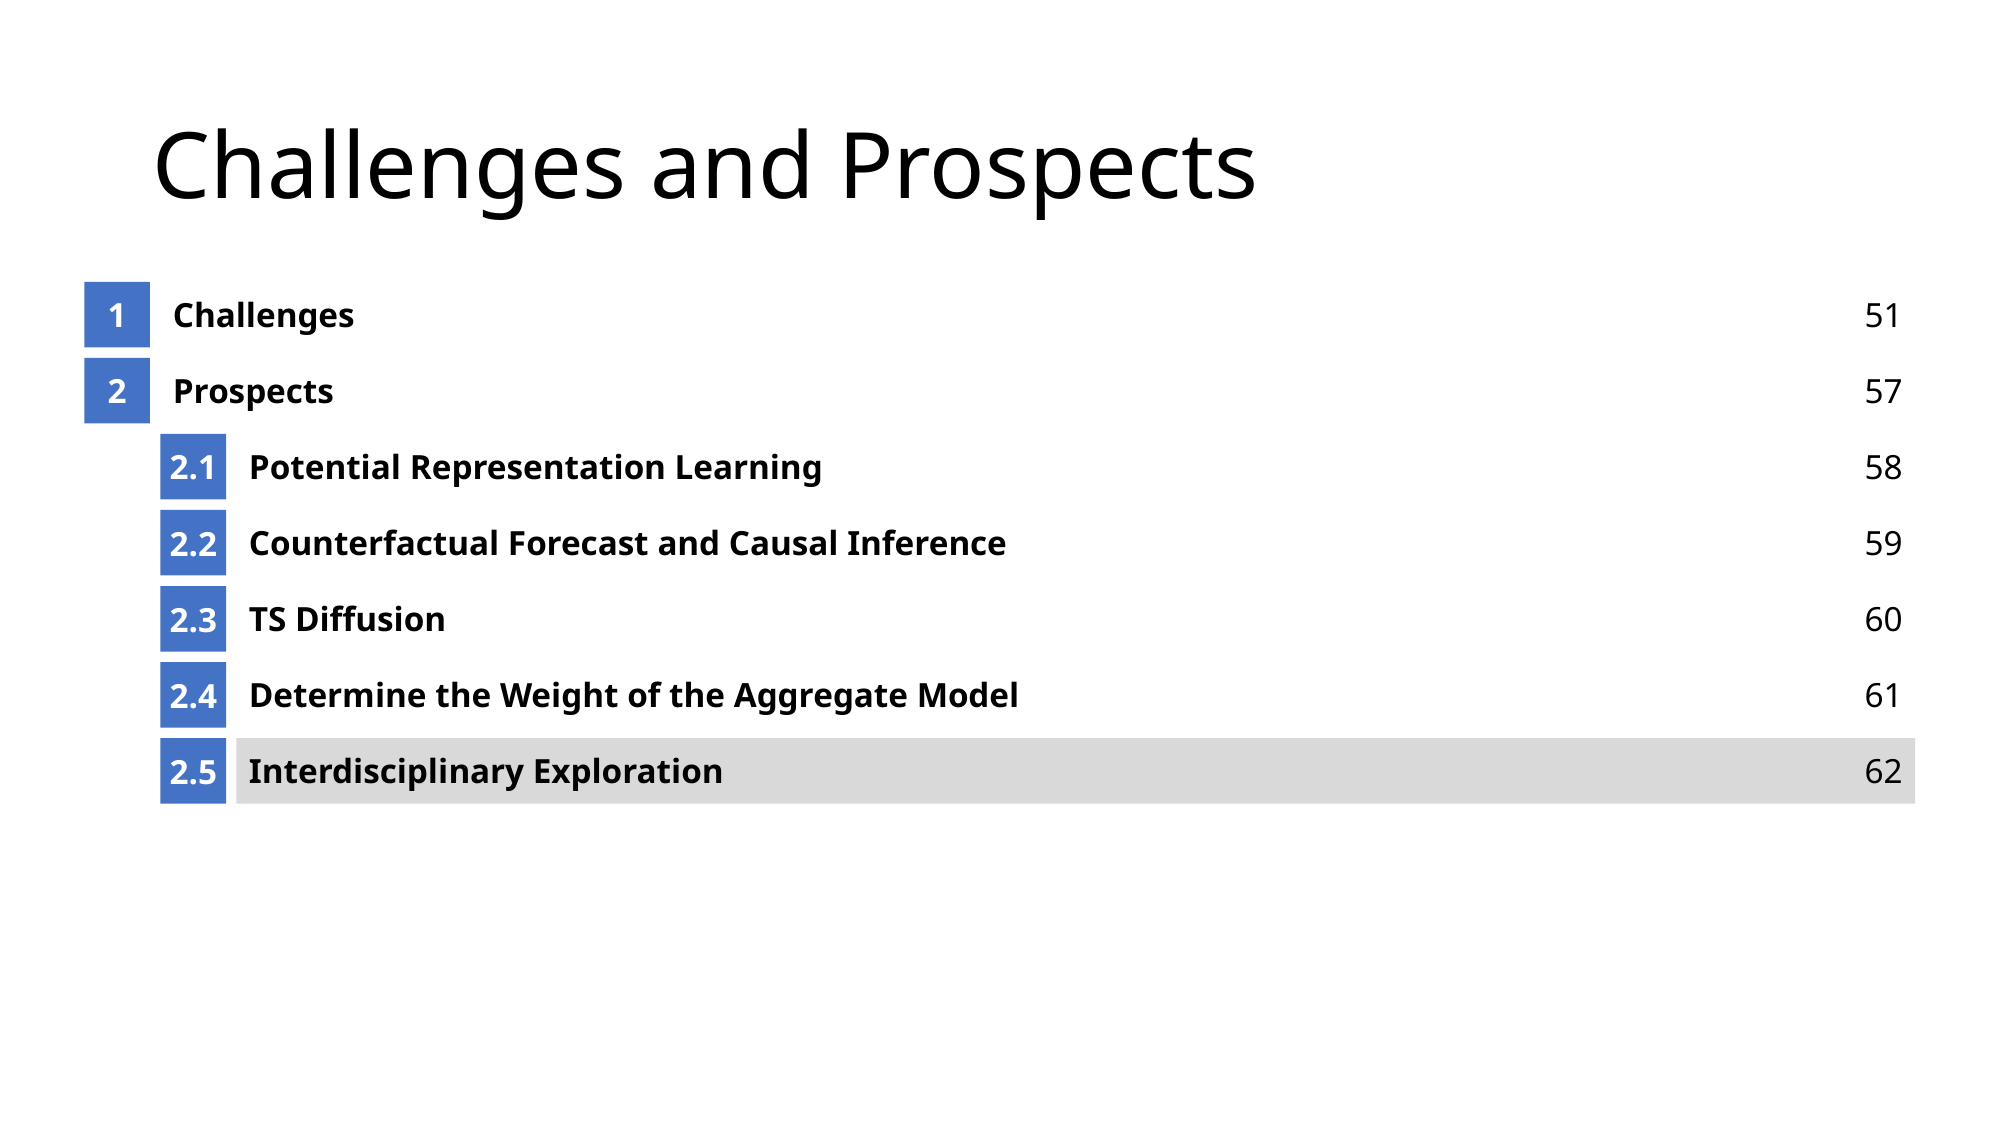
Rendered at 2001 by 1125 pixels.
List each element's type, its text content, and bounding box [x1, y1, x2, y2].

text_box [1014, 737, 1884, 805]
text_box 2.3 [159, 585, 227, 653]
text_box 51 [1884, 281, 1904, 348]
text_box 58 [1884, 433, 1904, 500]
text_box 59 [1884, 509, 1904, 577]
text_box 1 [83, 281, 151, 348]
text_box 57 [1884, 357, 1904, 424]
text_box 61 [1884, 661, 1904, 729]
text_box 2 [83, 357, 151, 424]
text_box Prospects [159, 357, 1014, 424]
text_box Determine the Weight of the Aggregate Model [235, 661, 1014, 729]
text_box Interdisciplinary Exploration [235, 737, 1014, 805]
text_box 60 [1884, 585, 1904, 653]
text_box Counterfactual Forecast and Causal Inference [235, 509, 1014, 577]
text_box TS Diffusion [235, 585, 1014, 653]
text_box 2.2 [159, 509, 227, 577]
text_box 2.5 [159, 737, 227, 805]
text_box Potential Representation Learning [235, 433, 1014, 500]
text_box [1904, 737, 1916, 805]
text_box Challenges [159, 281, 1014, 348]
text_box 62 [1884, 737, 1904, 805]
text_box 2.4 [159, 661, 227, 729]
text_box 2.1 [159, 433, 227, 500]
title Challenges and Prospects [137, 59, 1863, 278]
